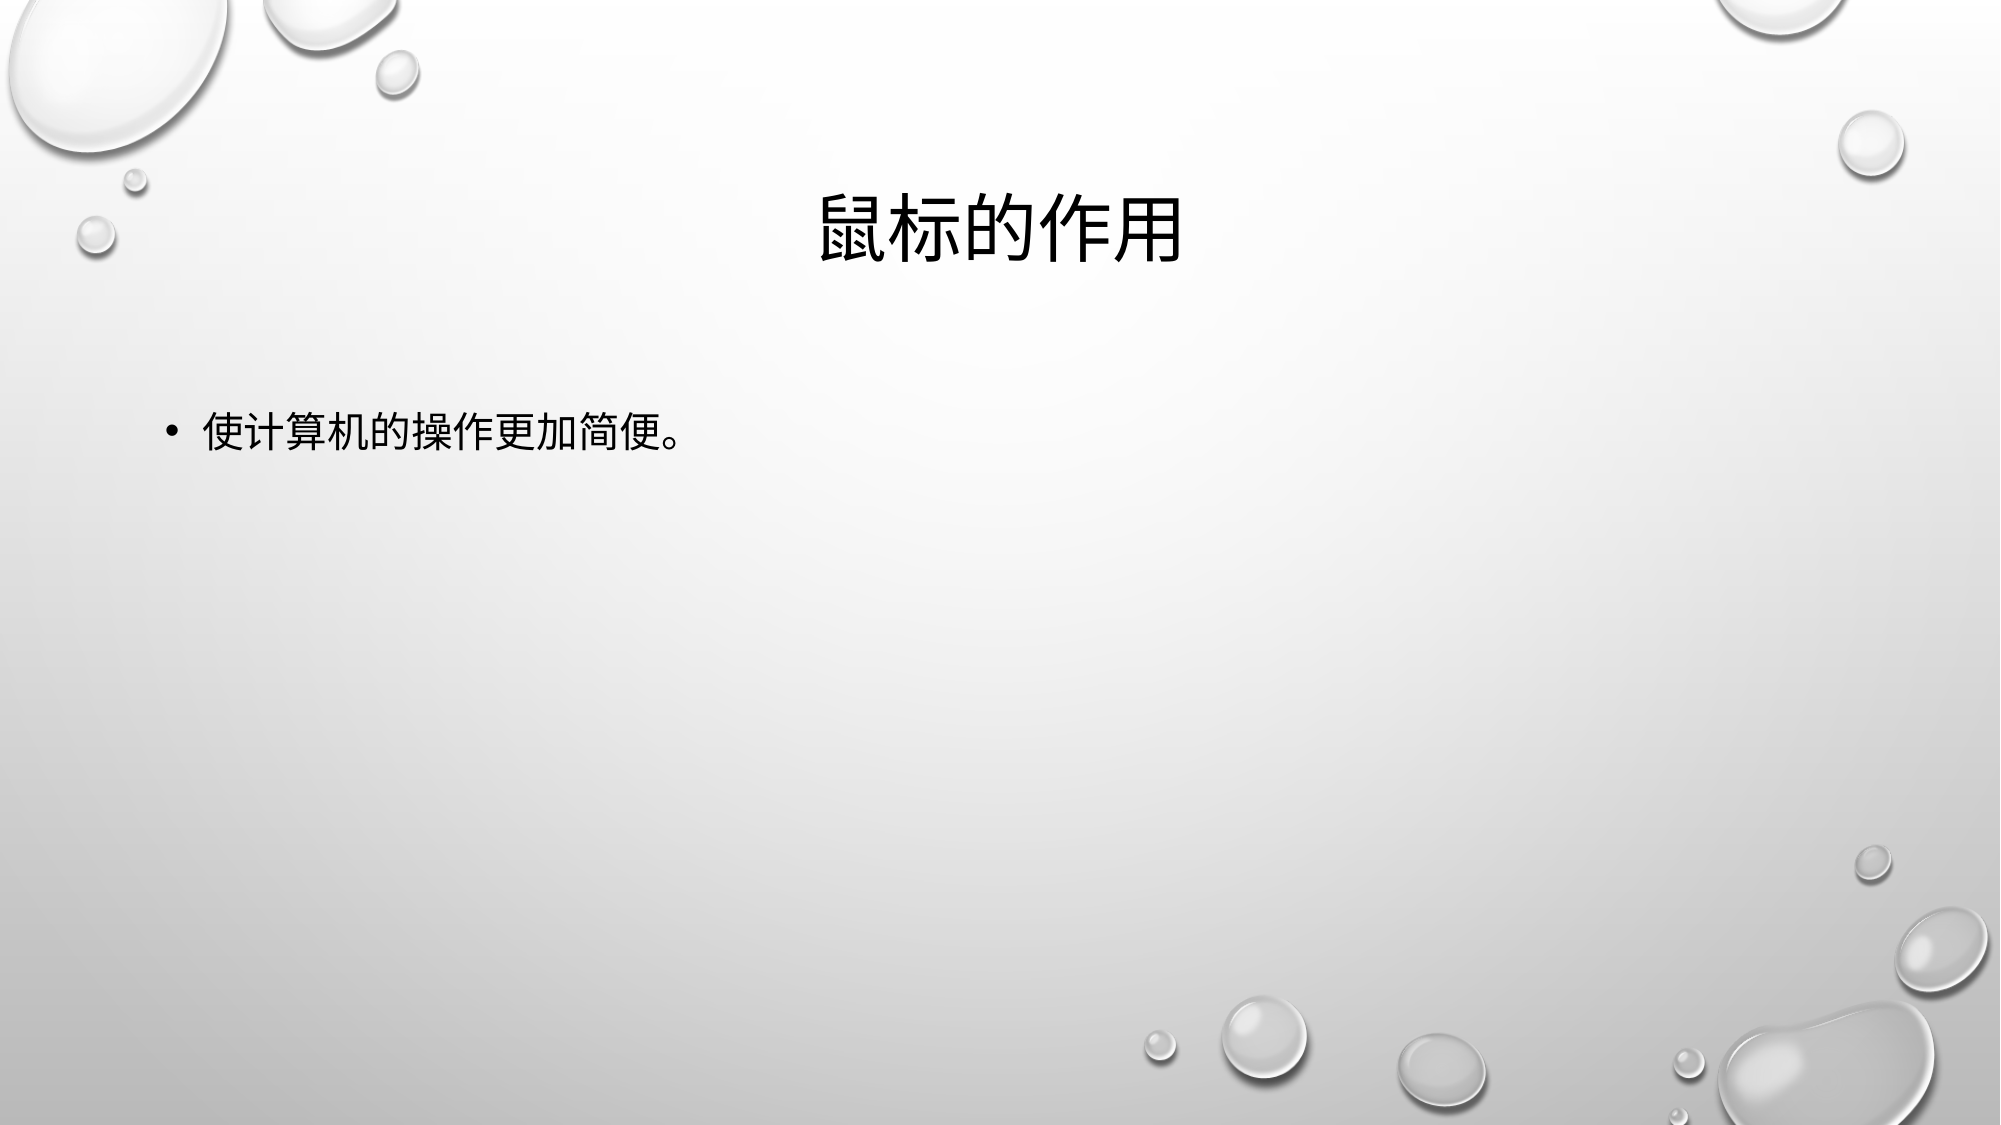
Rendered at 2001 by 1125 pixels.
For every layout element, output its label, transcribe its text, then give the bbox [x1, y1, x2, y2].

list 使计算机的操作更加简便。 [149, 388, 1850, 950]
picture [0, 0, 2000, 1125]
title 鼠标的作用 [149, 101, 1851, 364]
